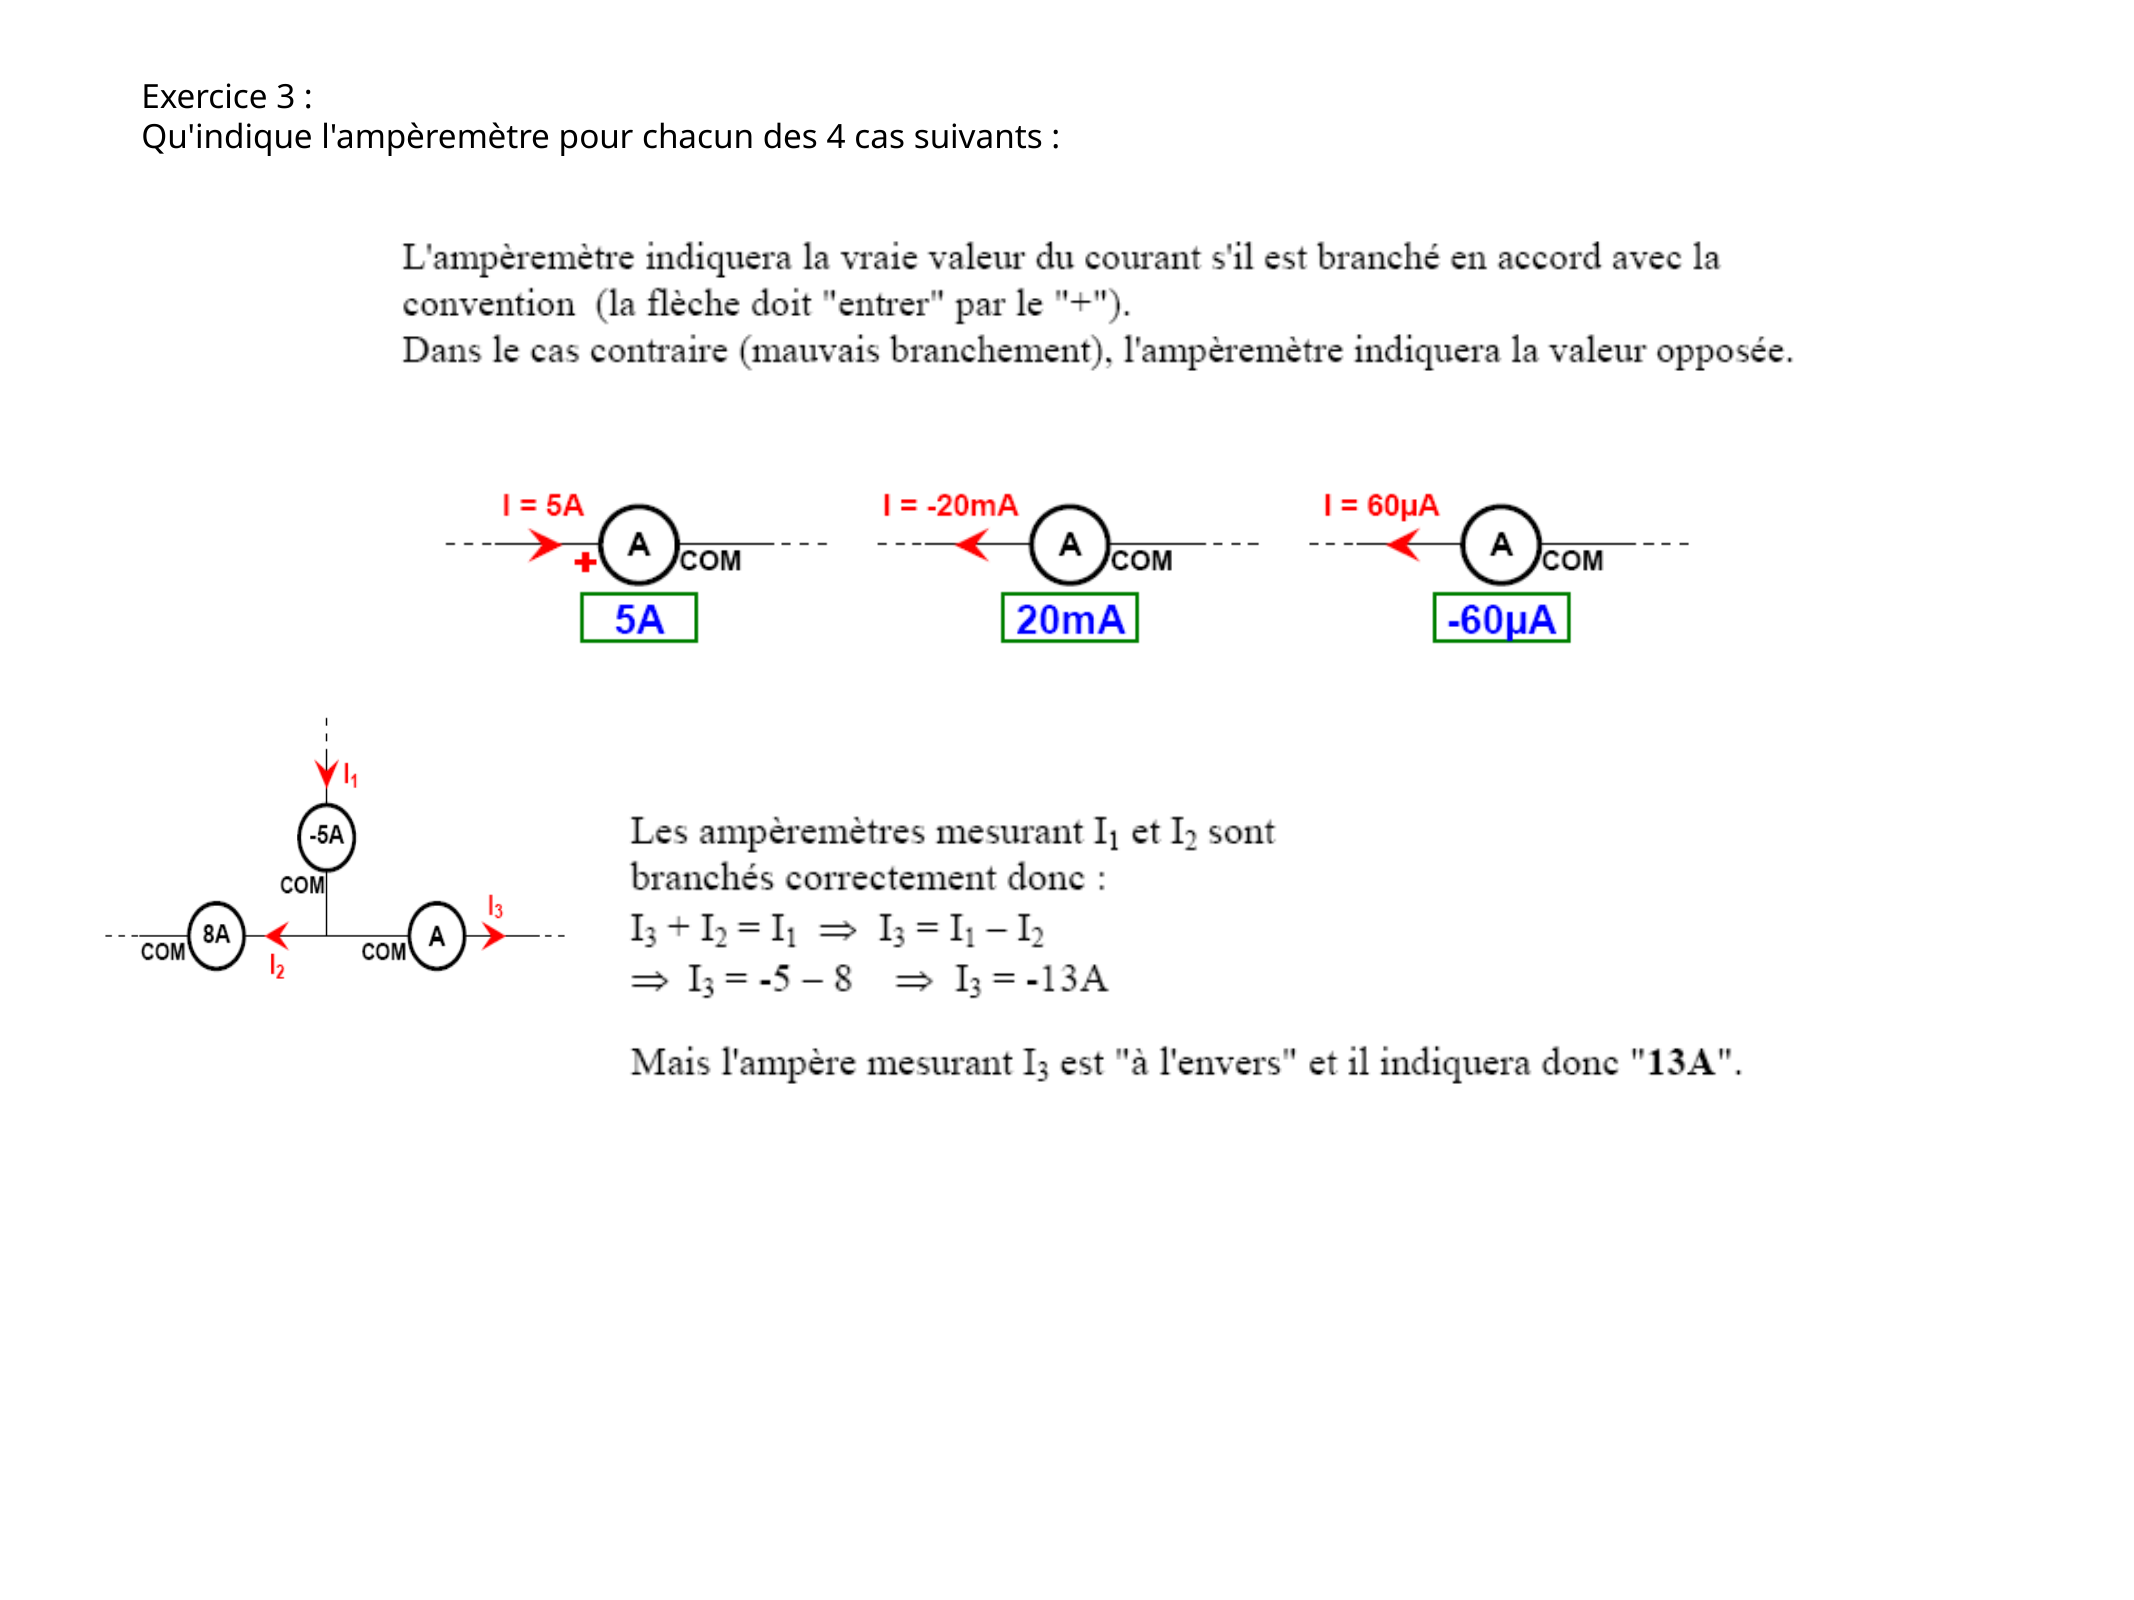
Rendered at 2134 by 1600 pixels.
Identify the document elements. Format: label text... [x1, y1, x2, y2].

text_box Exercice 3 : Qu'indique l'ampèremètre pour chacun des 4 cas suivants : [126, 67, 1077, 163]
picture [570, 1035, 1764, 1122]
picture [381, 220, 1824, 391]
picture [85, 681, 583, 1013]
picture [381, 468, 1710, 657]
picture [617, 811, 1305, 1006]
